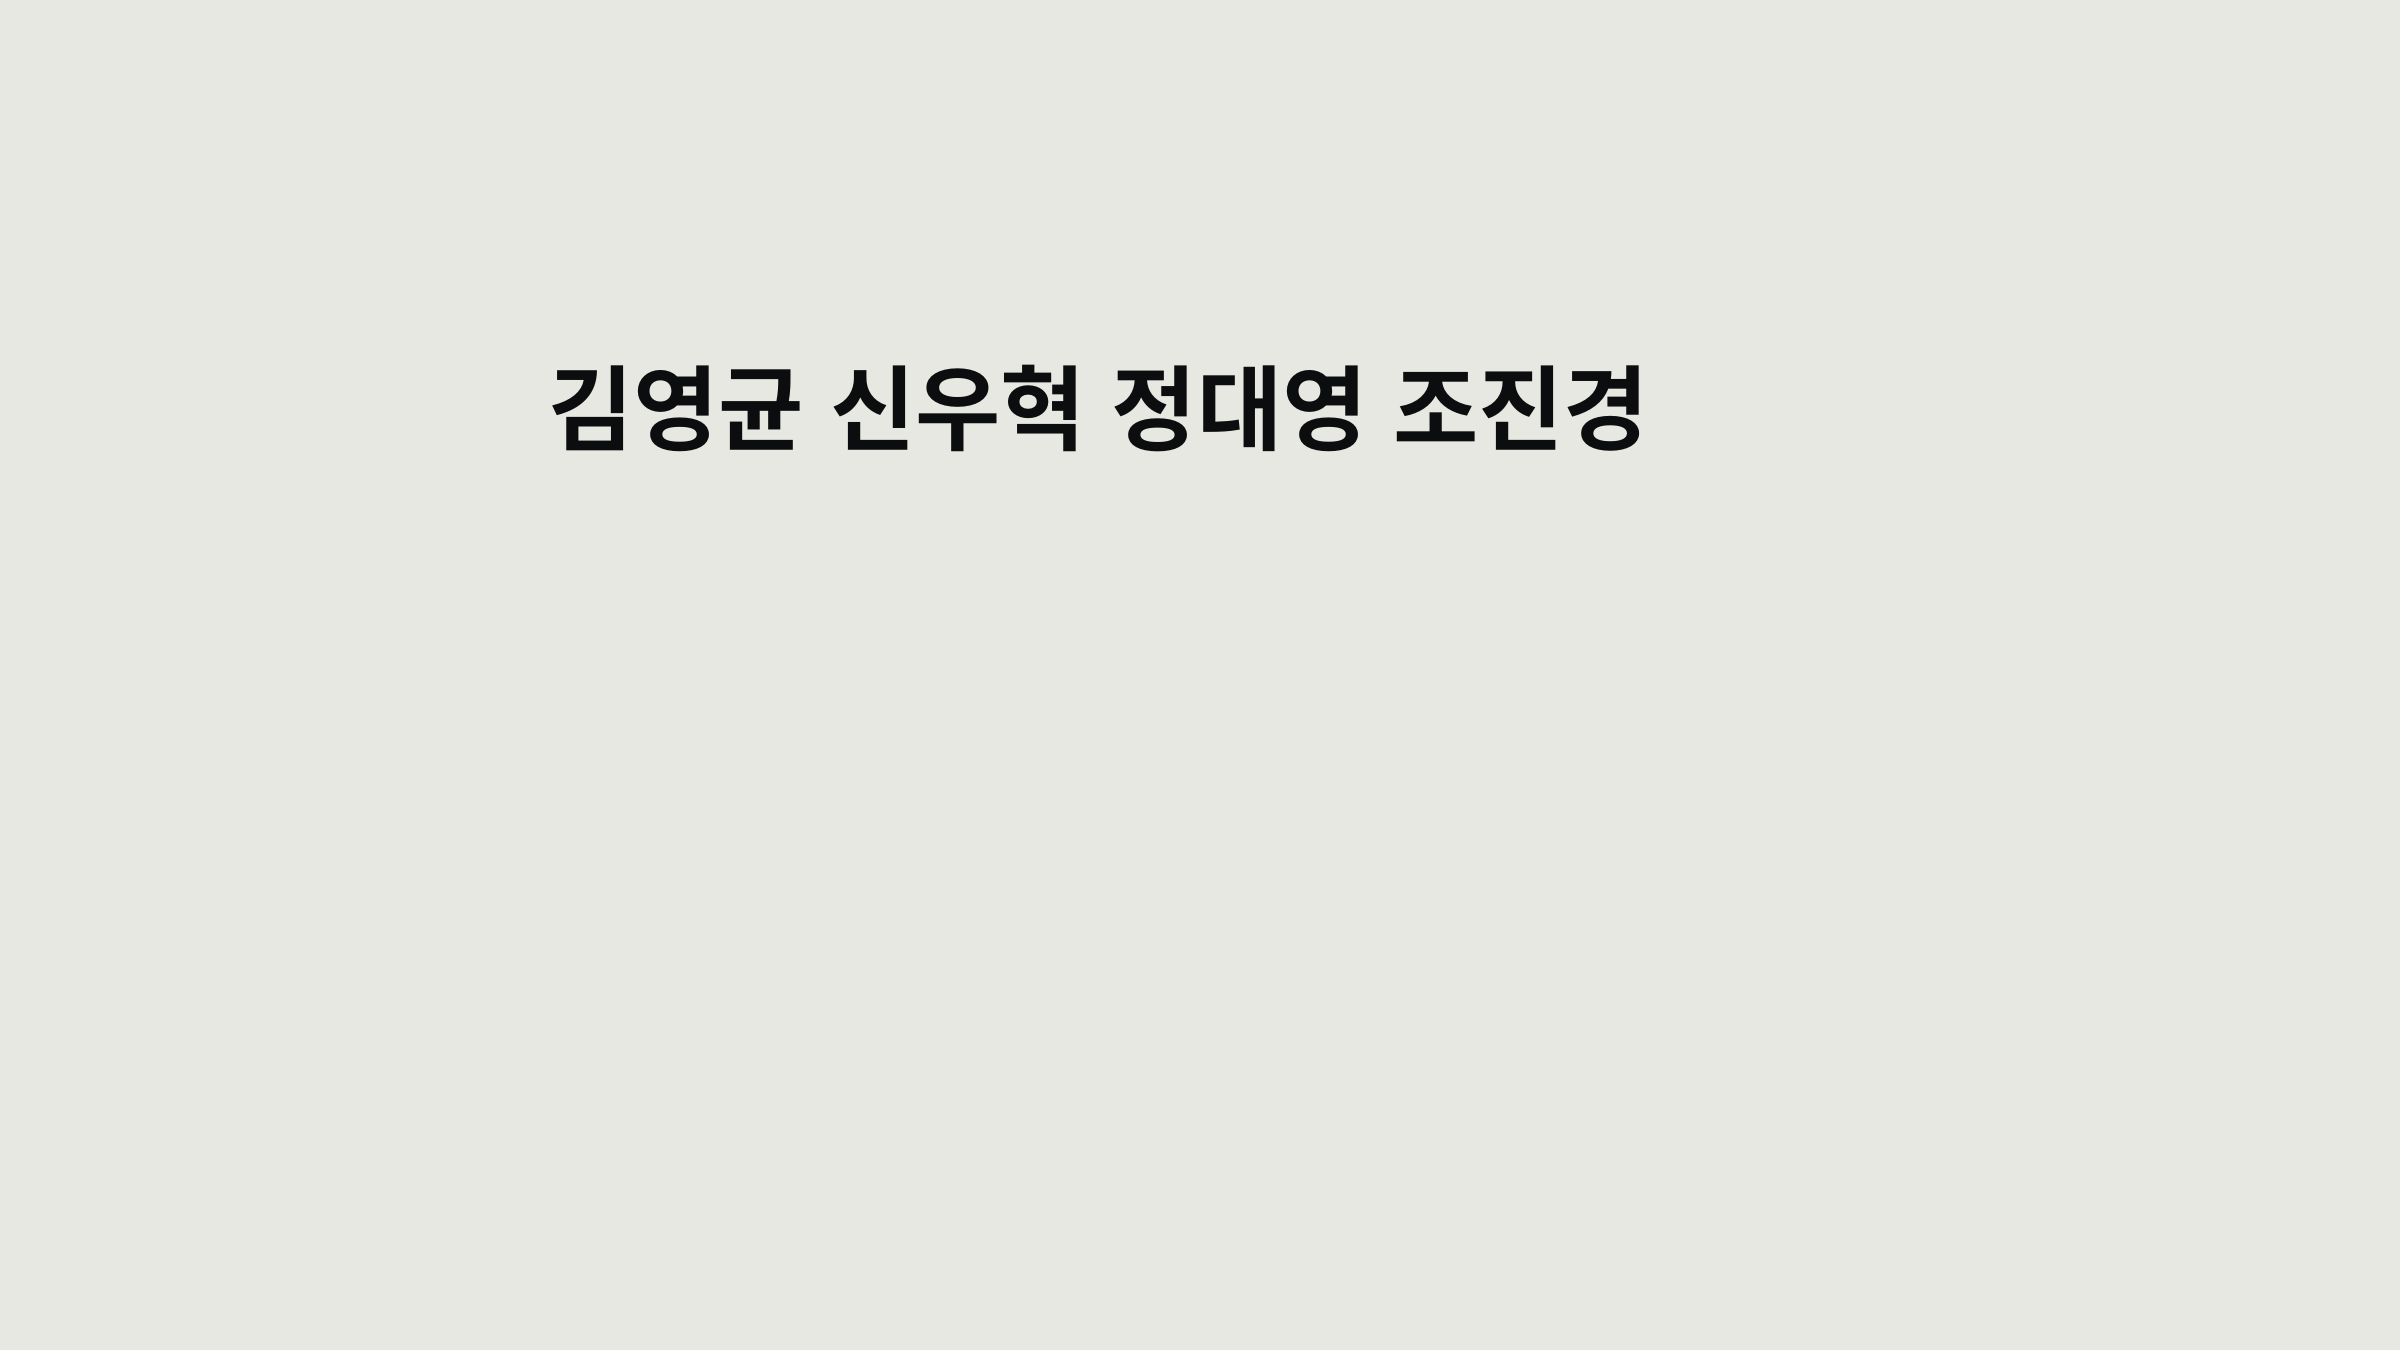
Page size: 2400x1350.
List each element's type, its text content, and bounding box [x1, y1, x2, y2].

text_box 김영균 신우혁 정대영 조진경 [548, 346, 1791, 463]
